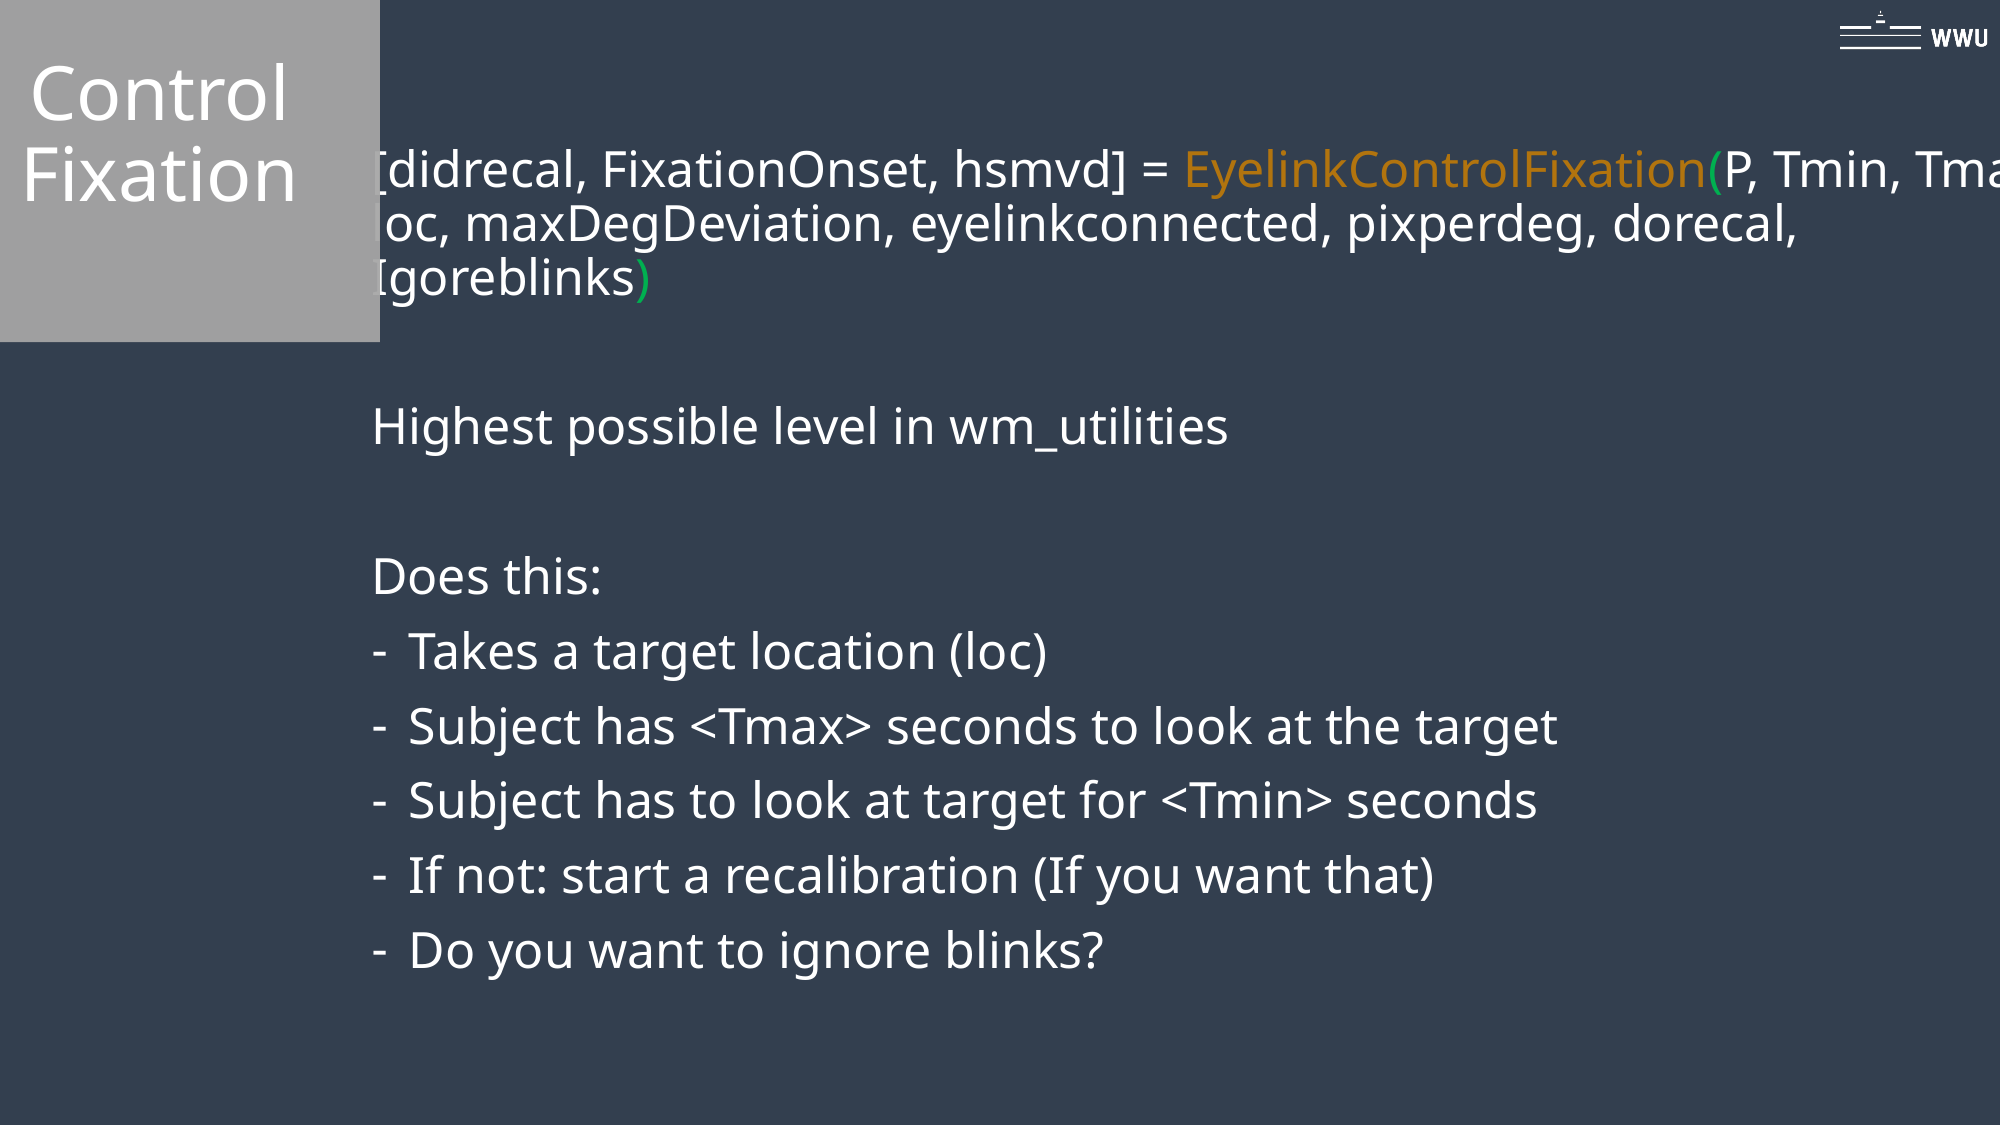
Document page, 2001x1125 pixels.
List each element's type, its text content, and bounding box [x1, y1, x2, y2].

list Control Fixation [0, 0, 380, 343]
picture [1834, 6, 1993, 54]
list [didrecal, FixationOnset, hsmvd] = EyelinkControlFixation(P, Tmin, Tmax, loc, maxDegDeviation, eyelinkconnected, pixperdeg, dorecal, Igoreblinks) Highest possible level in wm_utilities Does this: Takes a target location (loc) Subject has <Tmax> seconds to look at the target Subject has to look at target for <Tmin> seconds If not: start a recalibration (If you want that) Do you want to ignore blinks? [356, 136, 2000, 1078]
